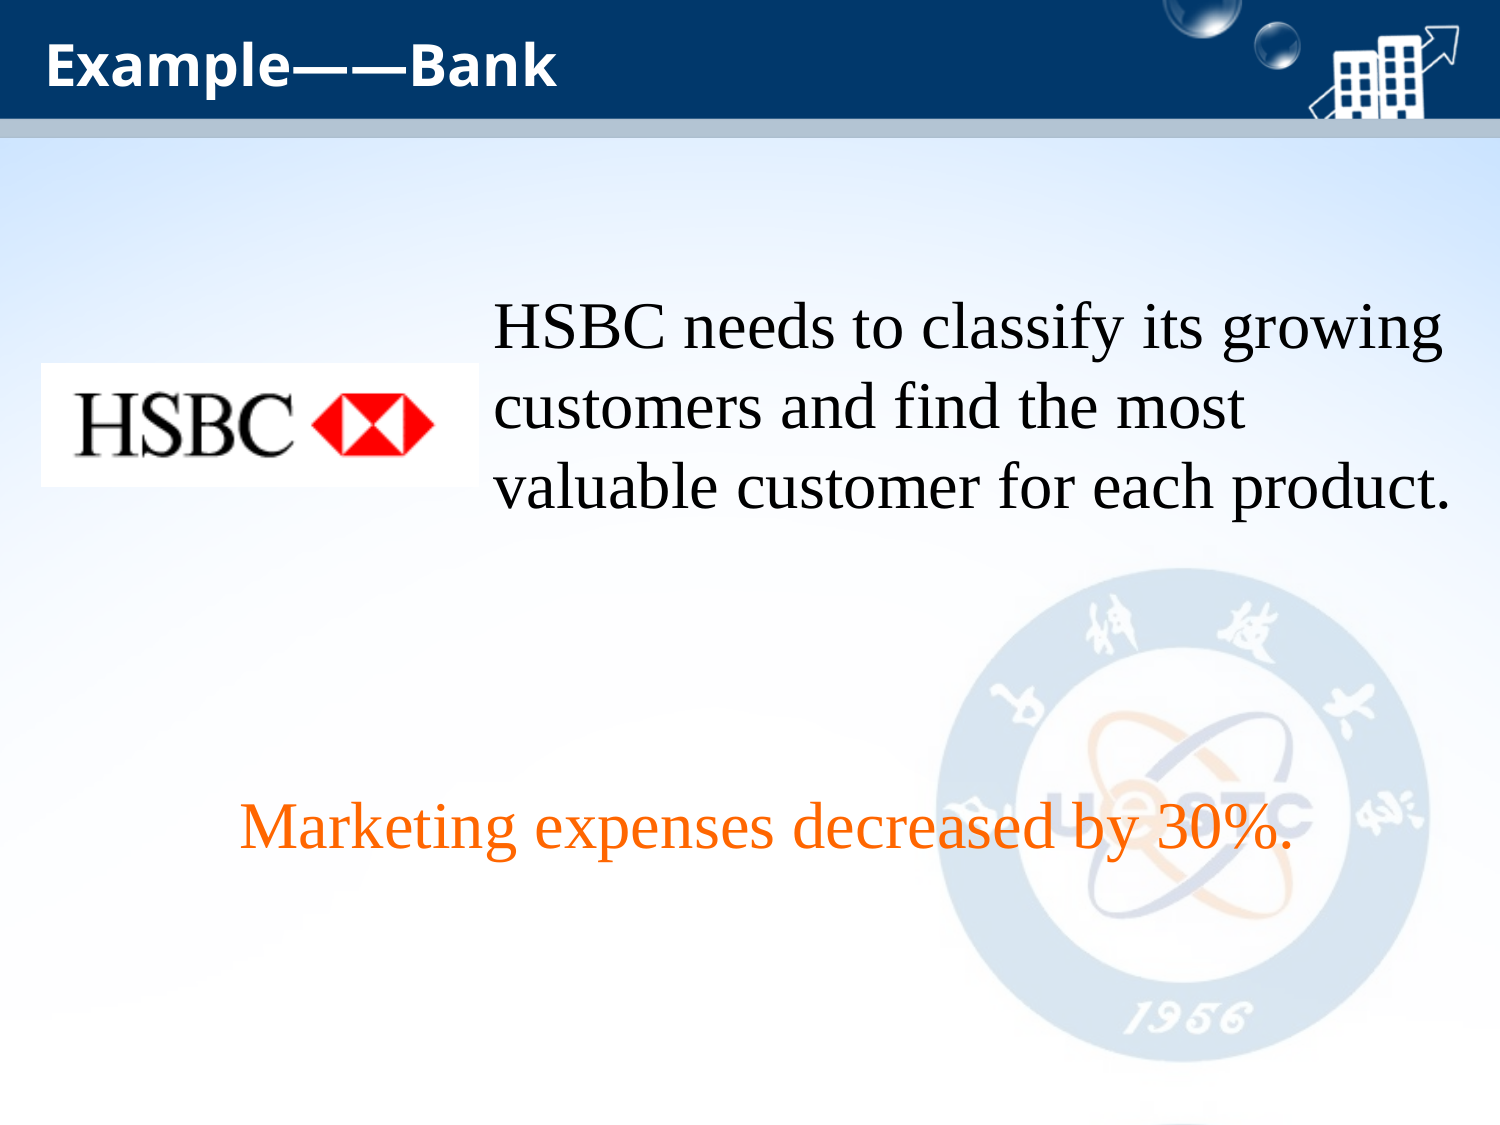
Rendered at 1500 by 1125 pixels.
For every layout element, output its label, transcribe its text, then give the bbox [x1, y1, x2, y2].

text_box Example——Bank [29, 11, 1125, 114]
picture [0, 0, 1500, 1125]
text_box HSBC needs to classify its growing customers and find the most valuable customer for each product. [478, 274, 1471, 530]
text_box Marketing expenses decreased by 30%. [224, 774, 1413, 870]
text_box [224, 749, 1438, 825]
